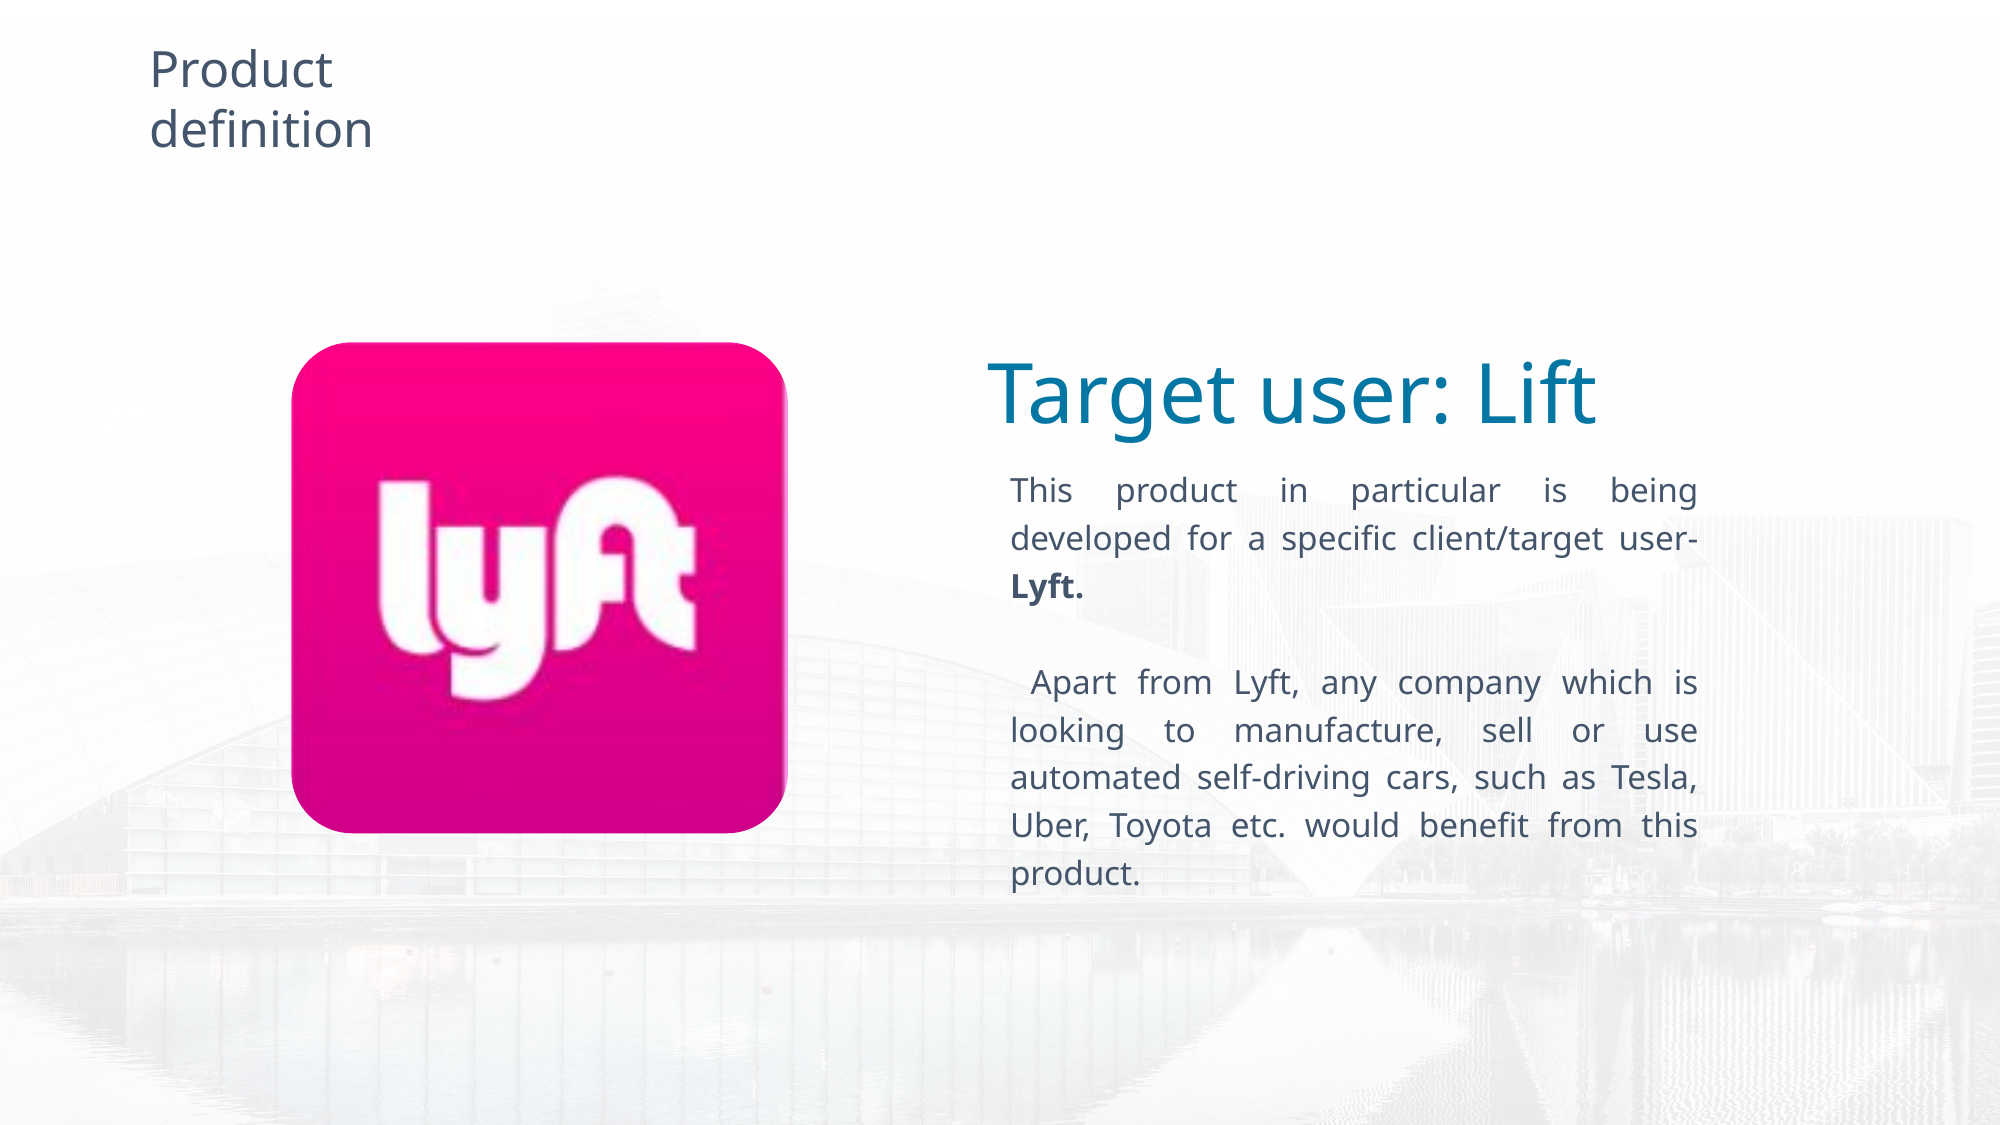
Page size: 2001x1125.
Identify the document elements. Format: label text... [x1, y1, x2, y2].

picture [291, 342, 788, 834]
title Product definition [134, 67, 556, 129]
text_box Target user: Lift [973, 332, 1614, 448]
text_box This product in particular is being developed for a specific client/target user- Lyft. Apart from Lyft, any company which is looking to manufacture, sell or use automated self-driving cars, such as Tesla, Uber, Toyota etc. would benefit from this product. [995, 453, 1715, 900]
